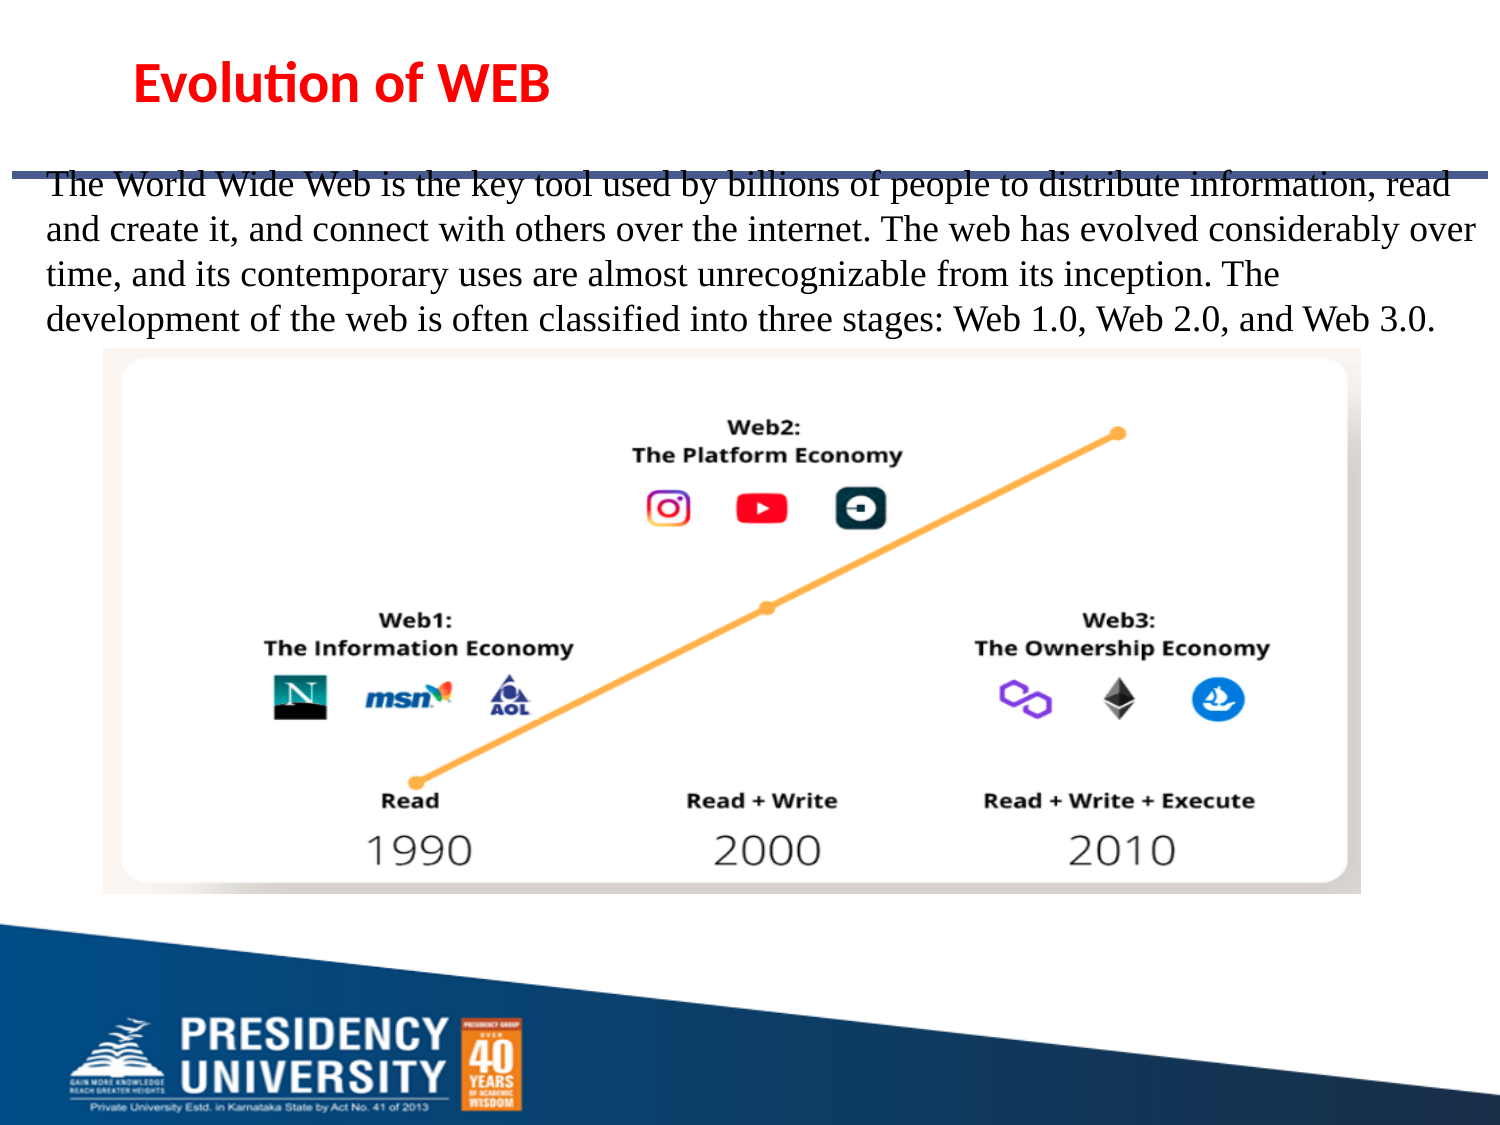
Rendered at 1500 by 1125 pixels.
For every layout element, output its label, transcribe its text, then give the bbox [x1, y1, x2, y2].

picture [0, 921, 1500, 1125]
text_box The World Wide Web is the key tool used by billions of people to distribute information, read and create it, and connect with others over the internet. The web has evolved considerably over time, and its contemporary uses are almost unrecognizable from its inception. The development of the web is often classified into three stages: Web 1.0, Web 2.0, and Web 3.0. [31, 151, 1500, 347]
title Evolution of WEB [118, 37, 1413, 123]
picture [102, 348, 1361, 894]
